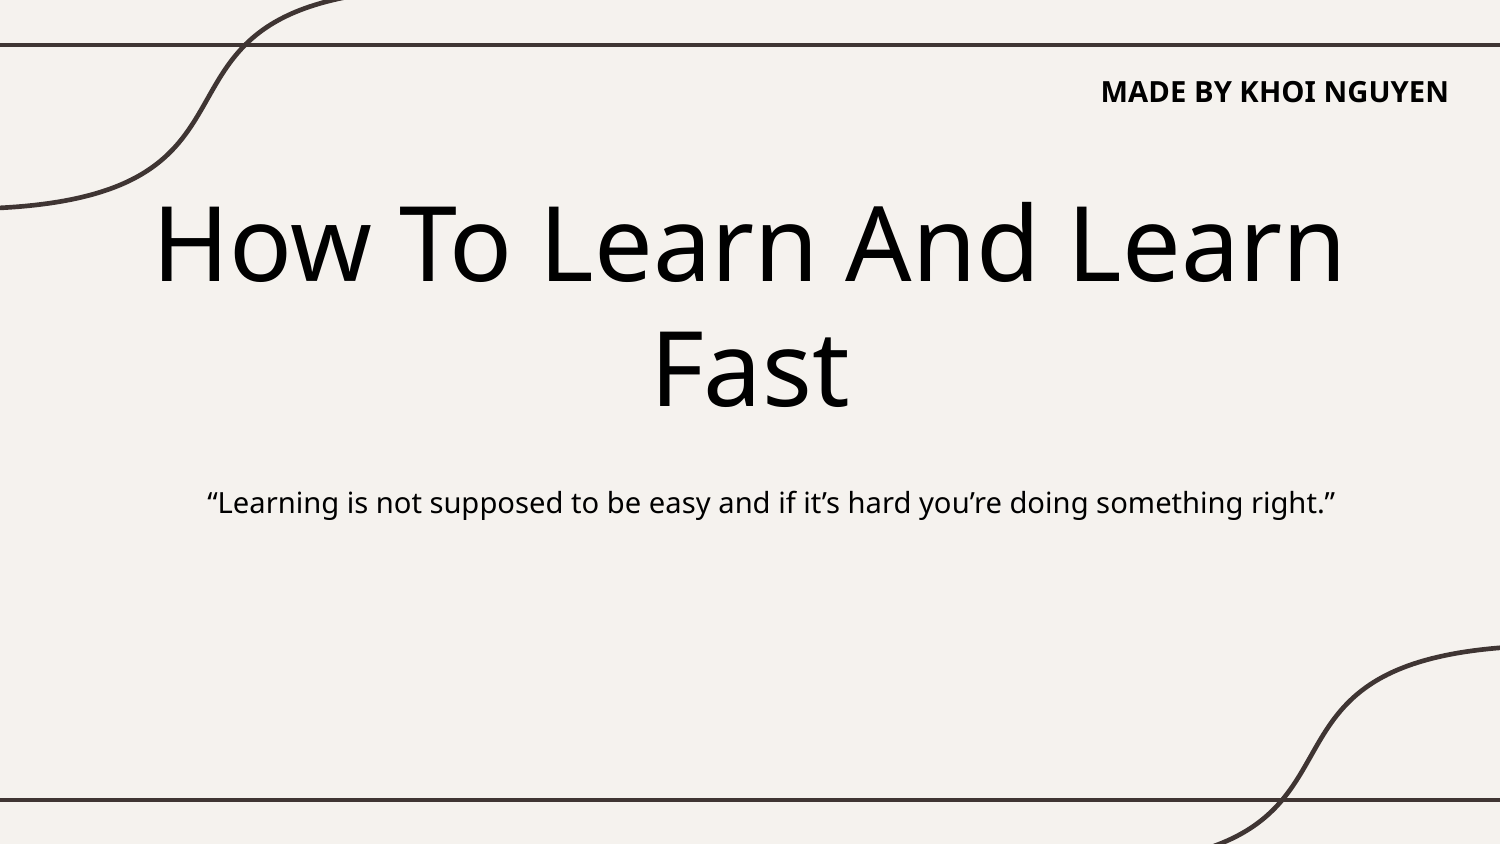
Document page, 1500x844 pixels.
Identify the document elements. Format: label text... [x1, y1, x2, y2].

subtitle “Learning is not supposed to be easy and if it’s hard you’re doing something right.” [139, 469, 1404, 592]
title How To Learn And Learn Fast [32, 233, 1468, 442]
subtitle MADE BY KHOI NGUYEN [1085, 58, 1500, 182]
